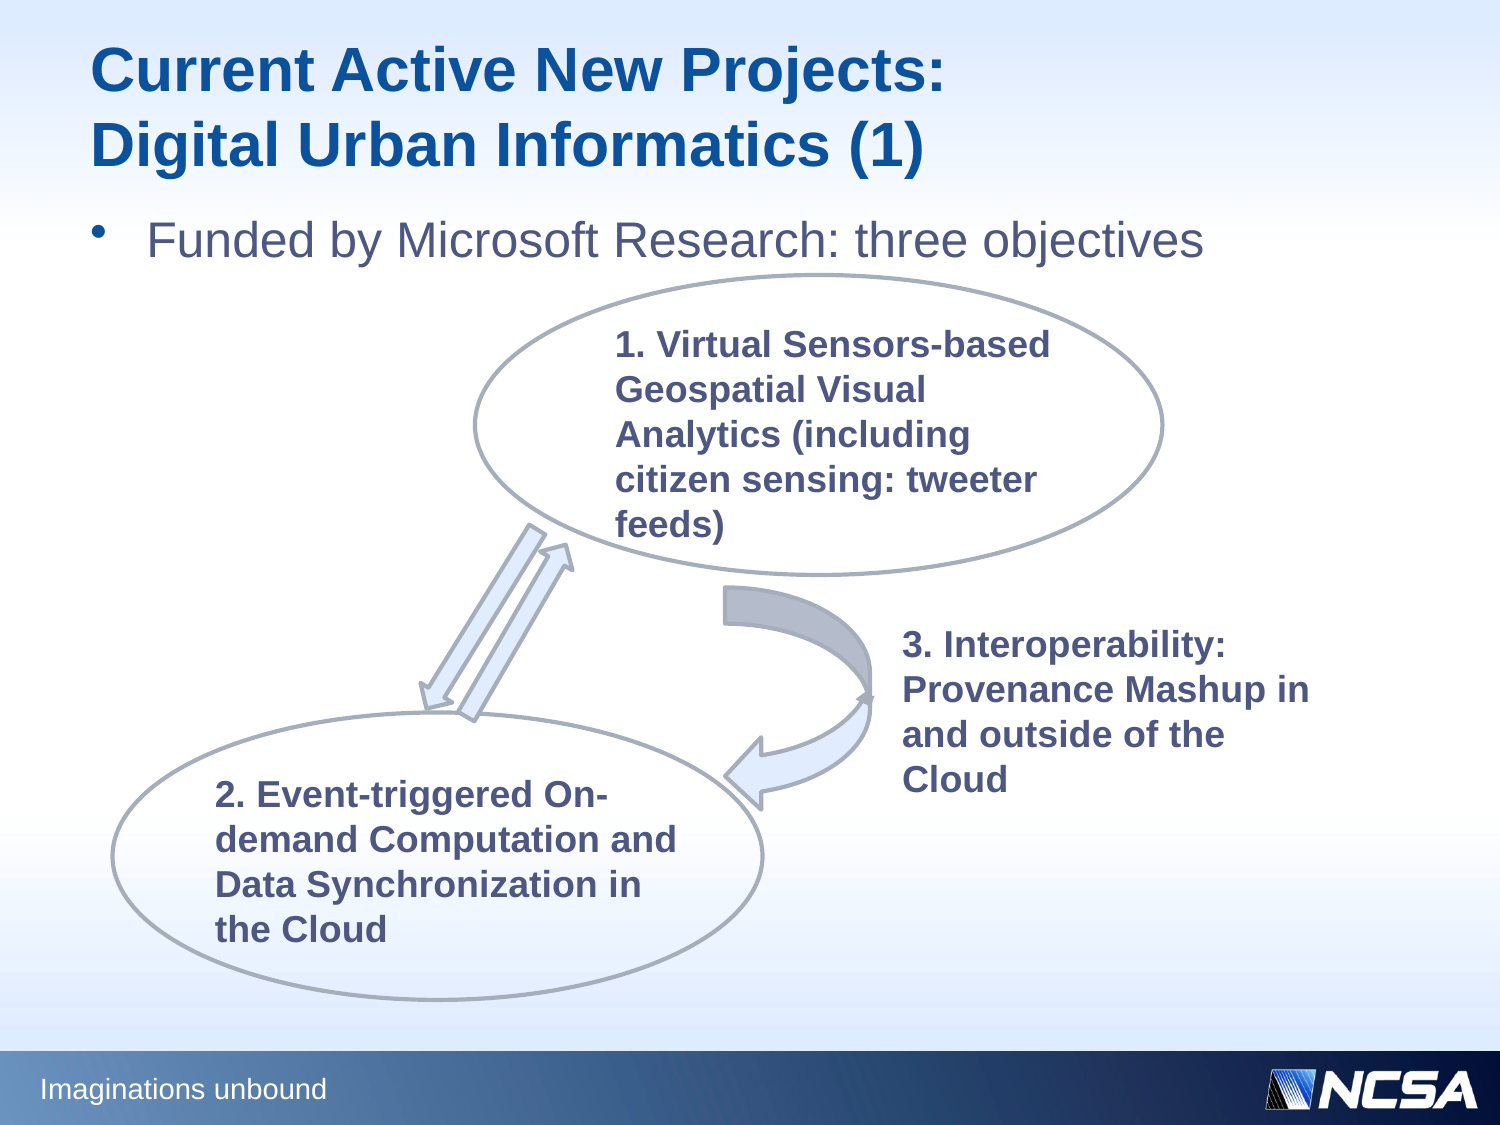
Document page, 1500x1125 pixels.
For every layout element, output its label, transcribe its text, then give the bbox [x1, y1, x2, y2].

text_box [472, 272, 1051, 543]
title Current Active New Projects: Digital Urban Informatics (1) [74, 44, 1426, 163]
text_box [456, 542, 575, 724]
text_box 1. Virtual Sensors-based Geospatial Visual Analytics (including citizen sensing: tweeter feeds) [600, 312, 1075, 553]
picture [0, 0, 1500, 272]
text_box [1075, 322, 1165, 528]
text_box 2. Event-triggered On-demand Computation and Data Synchronization in the Cloud [199, 762, 713, 958]
list Funded by Microsoft Research: three objectives [74, 199, 1426, 976]
picture [0, 787, 1500, 1125]
text_box [418, 522, 548, 711]
text_box [110, 710, 688, 957]
text_box [722, 585, 875, 812]
text_box 3. Interoperability: Provenance Mashup in and outside of the Cloud [887, 612, 1350, 808]
text_box [631, 553, 1006, 578]
footer Imaginations unbound [24, 1062, 913, 1103]
text_box [713, 777, 765, 936]
text_box [202, 958, 673, 1003]
